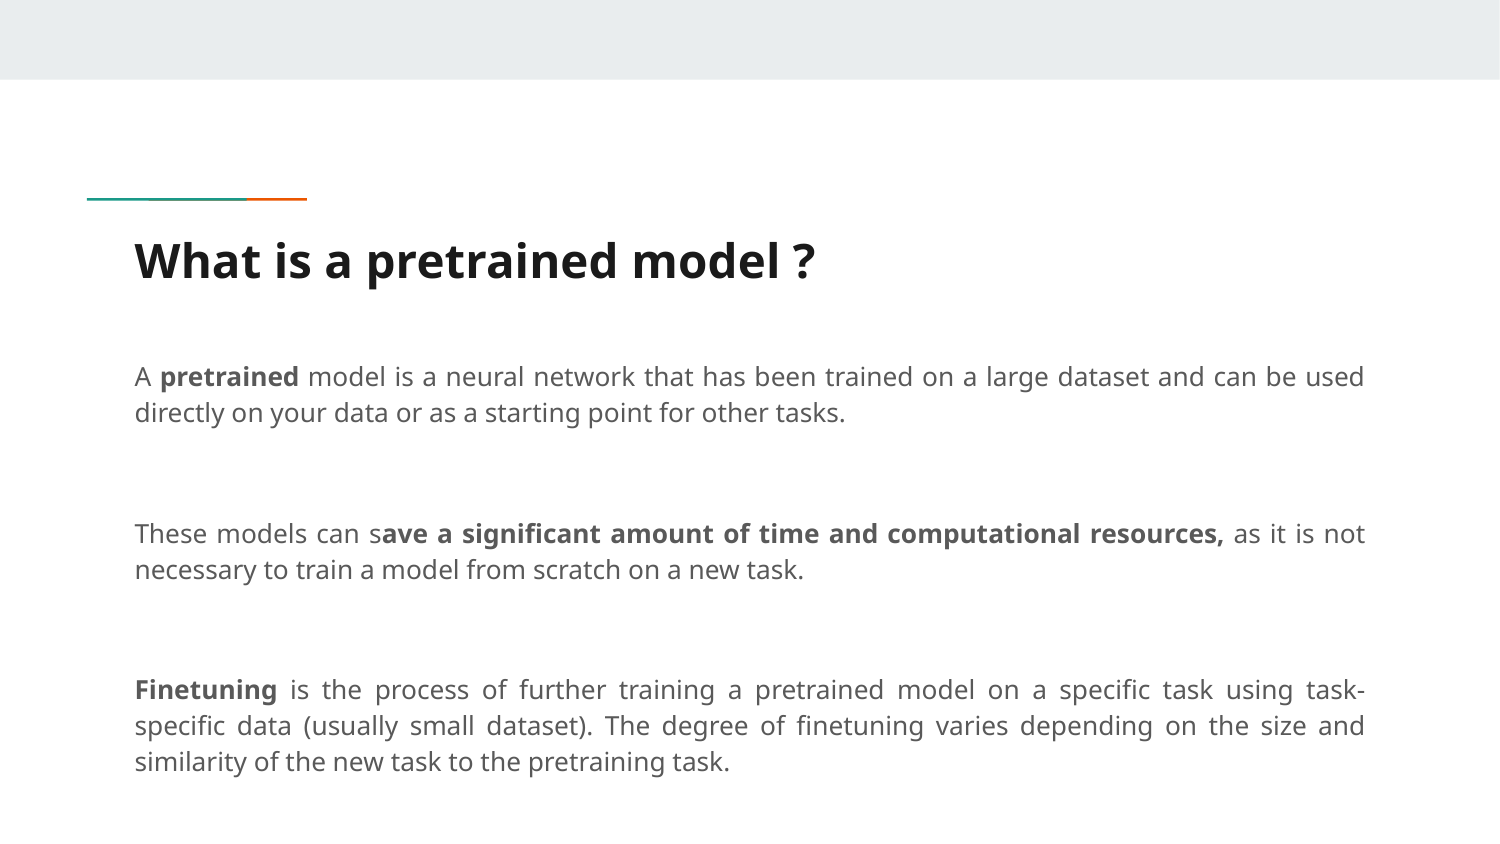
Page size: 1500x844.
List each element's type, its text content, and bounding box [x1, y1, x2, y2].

list A pretrained model is a neural network that has been trained on a large dataset and can be used directly on your data or as a starting point for other tasks. These models can save a significant amount of time and computational resources, as it is not necessary to train a model from scratch on a new task. Finetuning is the process of further training a pretrained model on a specific task using task-specific data (usually small dataset). The degree of finetuning varies depending on the size and similarity of the new task to the pretraining task. [119, 341, 1381, 794]
title What is a pretrained model ? [119, 216, 1381, 304]
